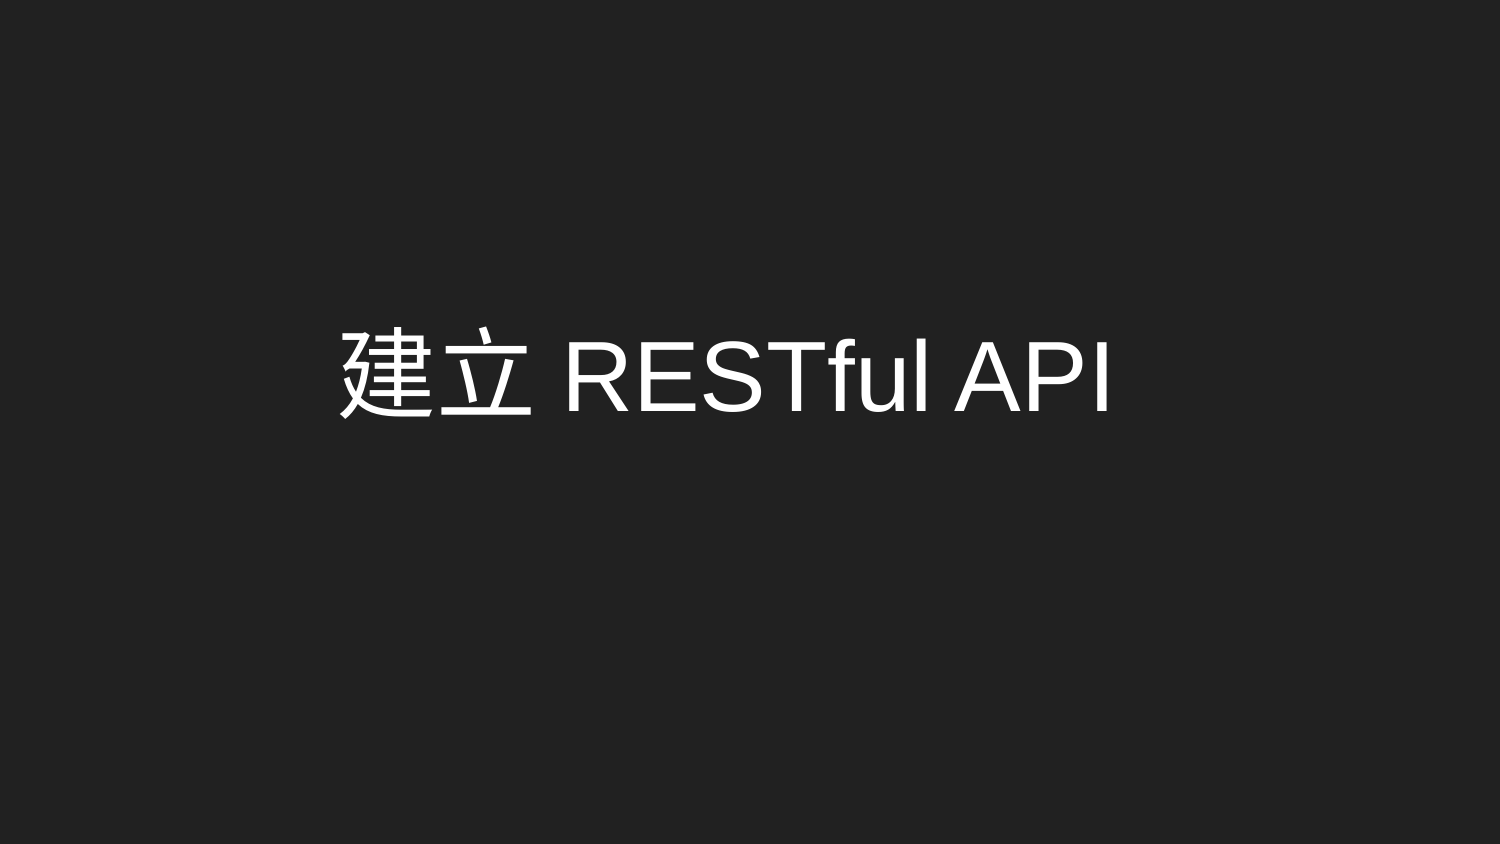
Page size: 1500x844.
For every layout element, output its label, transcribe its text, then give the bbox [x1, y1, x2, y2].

title 建立RESTful API [27, 296, 1426, 571]
